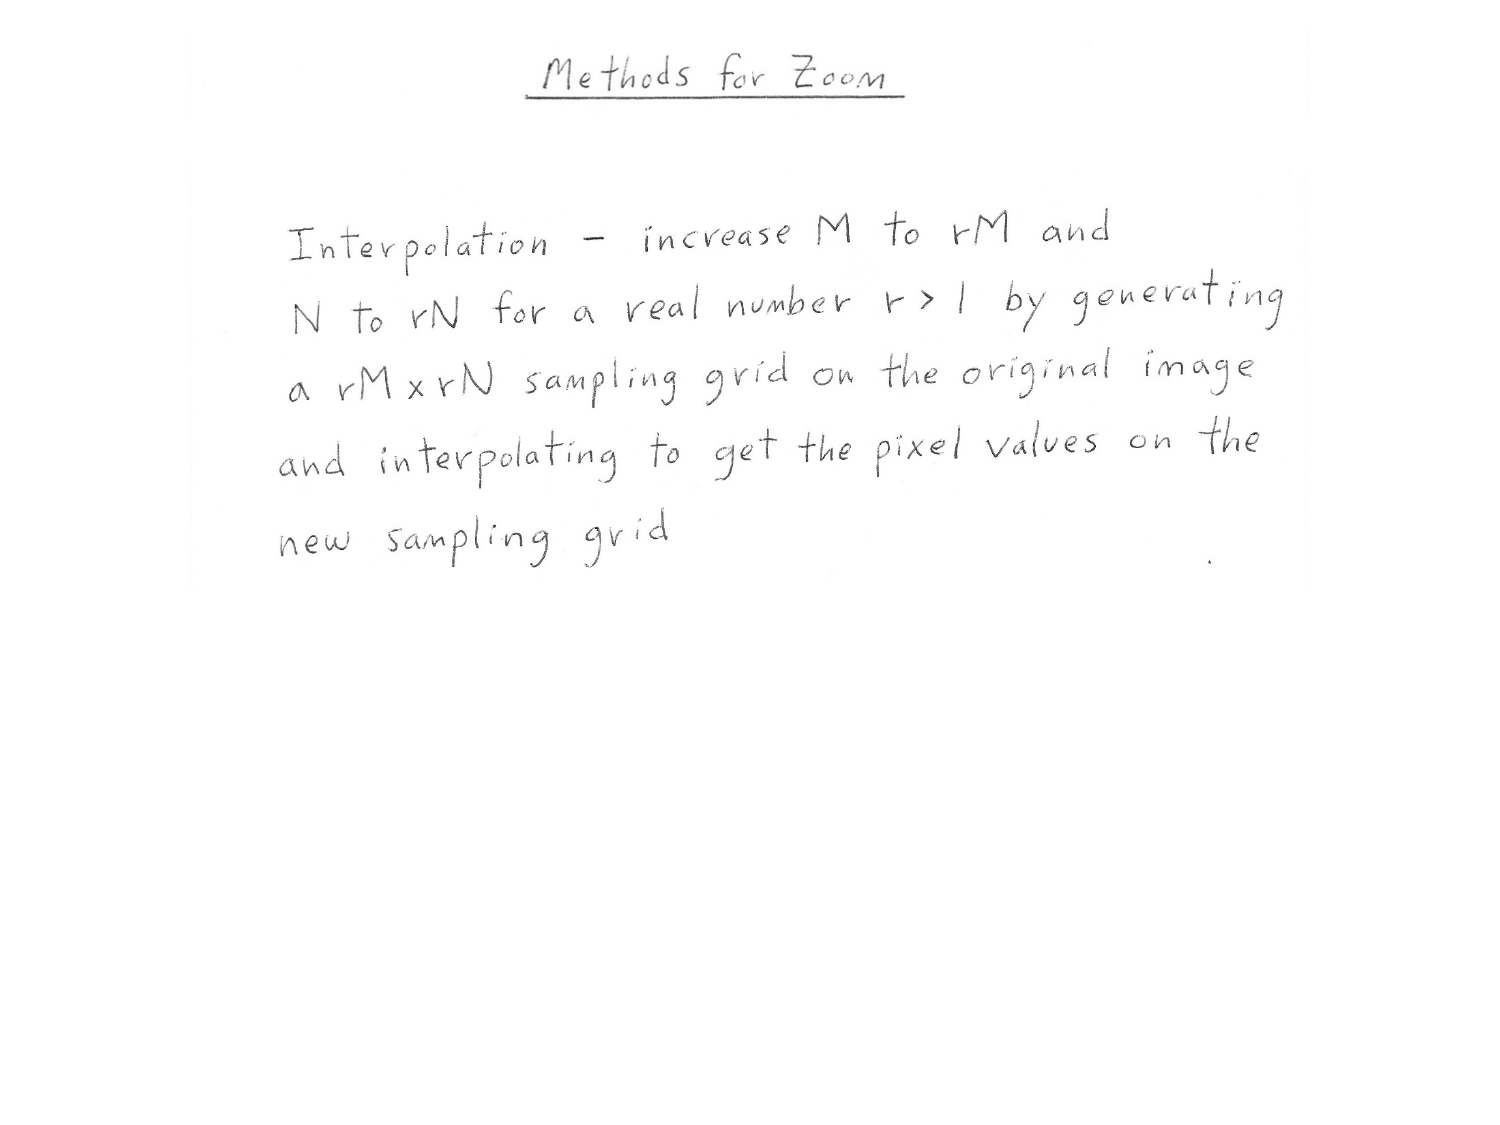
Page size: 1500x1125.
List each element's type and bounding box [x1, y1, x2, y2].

picture [188, 29, 1318, 118]
picture [189, 164, 1311, 588]
